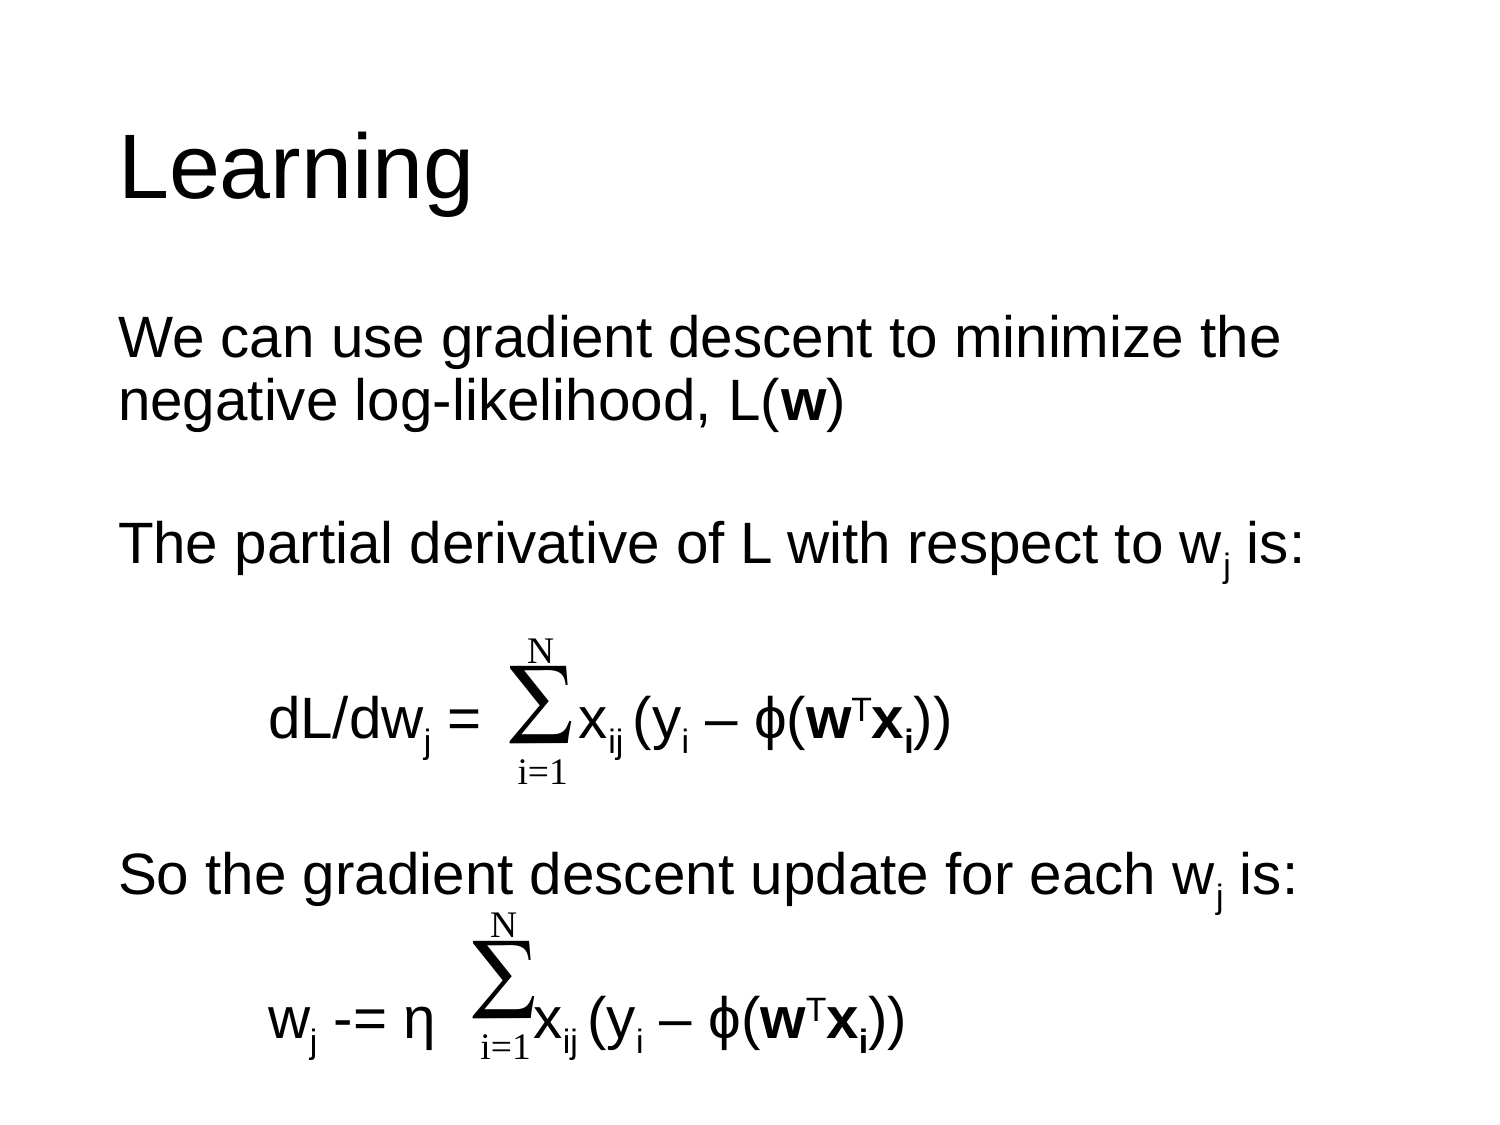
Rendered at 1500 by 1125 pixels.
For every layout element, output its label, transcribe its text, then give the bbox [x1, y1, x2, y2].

picture [472, 940, 535, 1019]
picture [509, 665, 572, 745]
text_box i=1 [465, 1014, 565, 1075]
text_box N [512, 618, 596, 679]
title Learning [103, 59, 1397, 278]
text_box N [475, 892, 559, 953]
list We can use gradient descent to minimize the negative log-likelihood, L(w) The partial derivative of L with respect to wj is: dL/dwj = xij (yi – ϕ(wTxi)) So the gradient descent update for each wj is: wj -= η xij (yi – ϕ(wTxi)) [103, 299, 1397, 1125]
text_box i=1 [502, 739, 602, 800]
